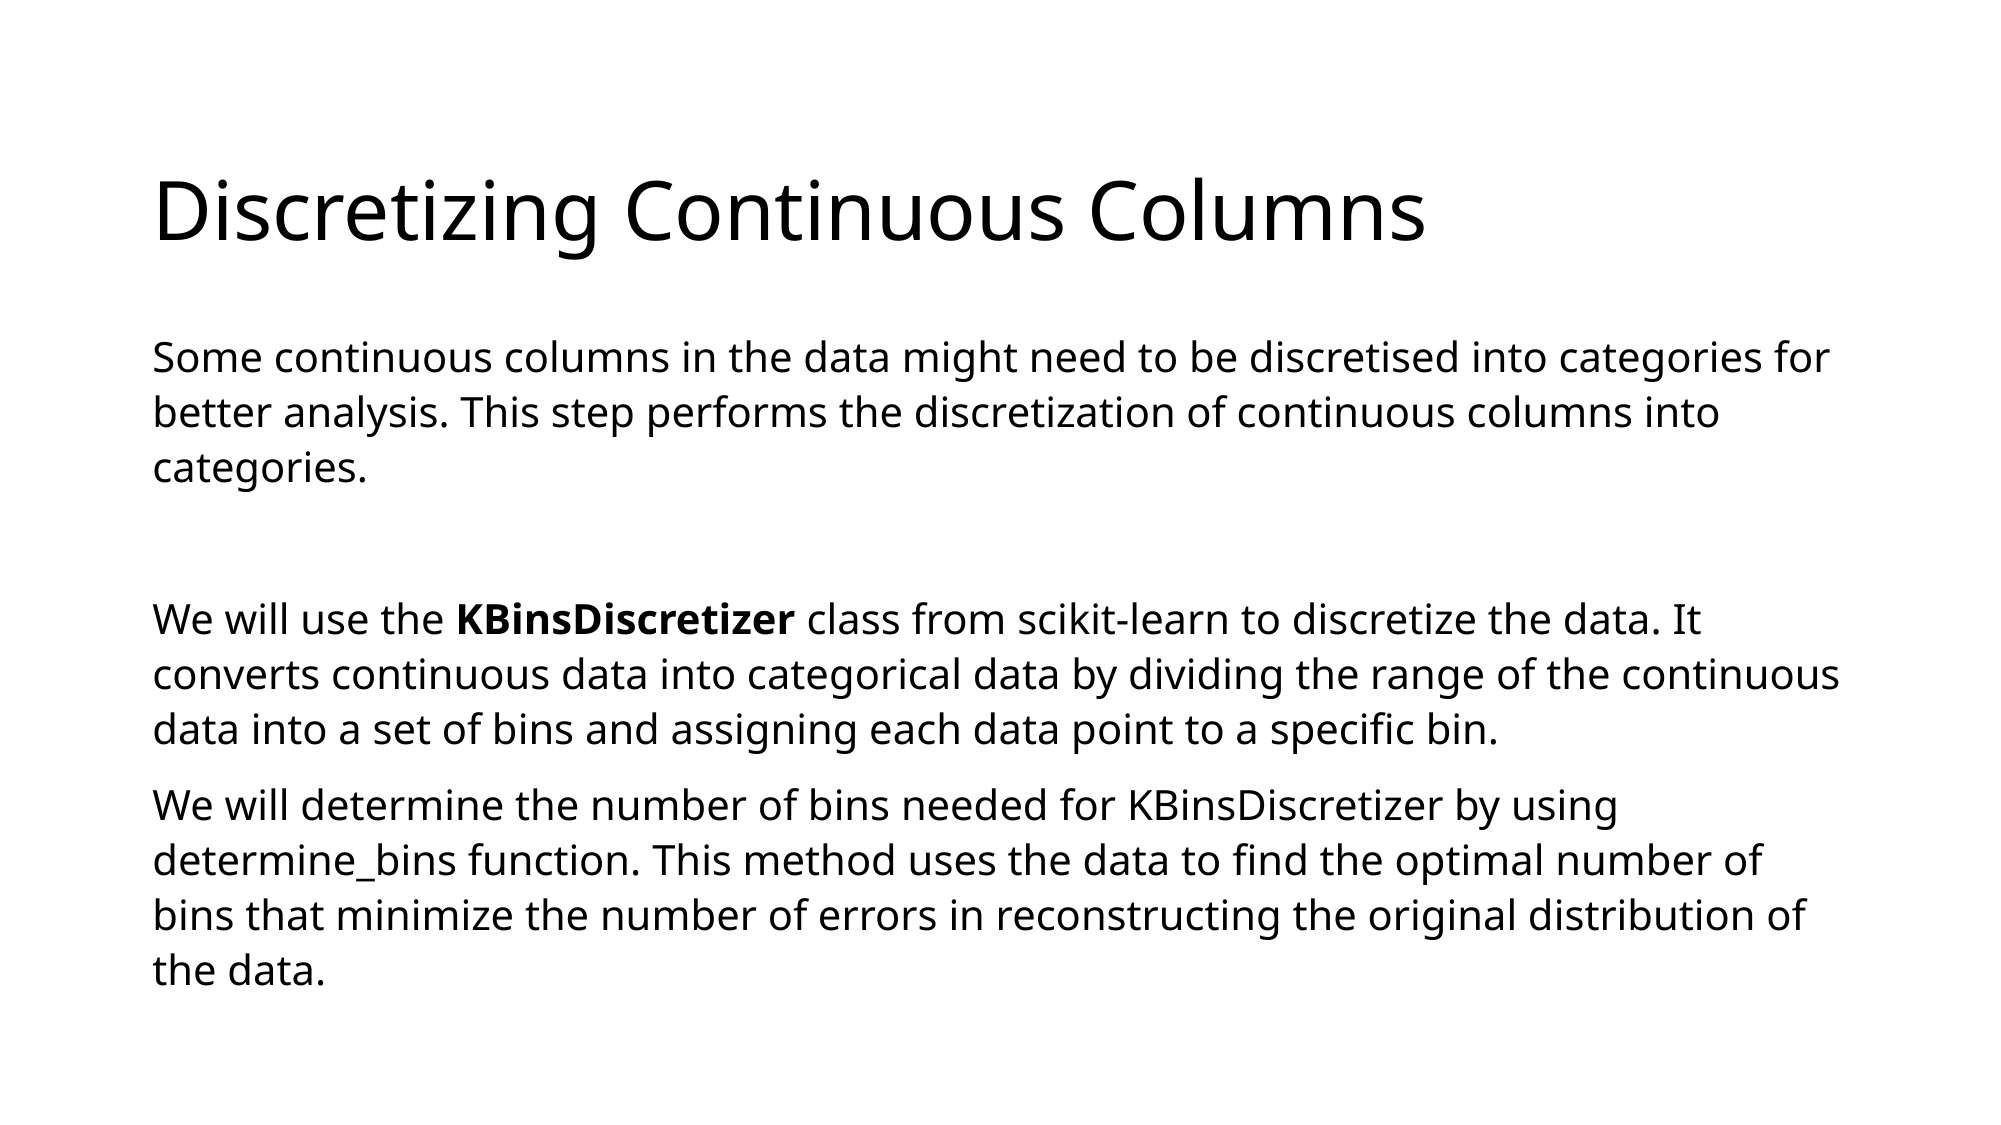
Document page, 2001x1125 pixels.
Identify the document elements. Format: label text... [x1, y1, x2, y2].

list Some continuous columns in the data might need to be discretised into categories for better analysis. This step performs the discretization of continuous columns into categories. We will use the KBinsDiscretizer class from scikit-learn to discretize the data. It converts continuous data into categorical data by dividing the range of the continuous data into a set of bins and assigning each data point to a specific bin. We will determine the number of bins needed for KBinsDiscretizer by using determine_bins function. This method uses the data to find the optimal number of bins that minimize the number of errors in reconstructing the original distribution of the data. [137, 318, 1863, 1014]
title Discretizing Continuous Columns [137, 145, 1863, 318]
